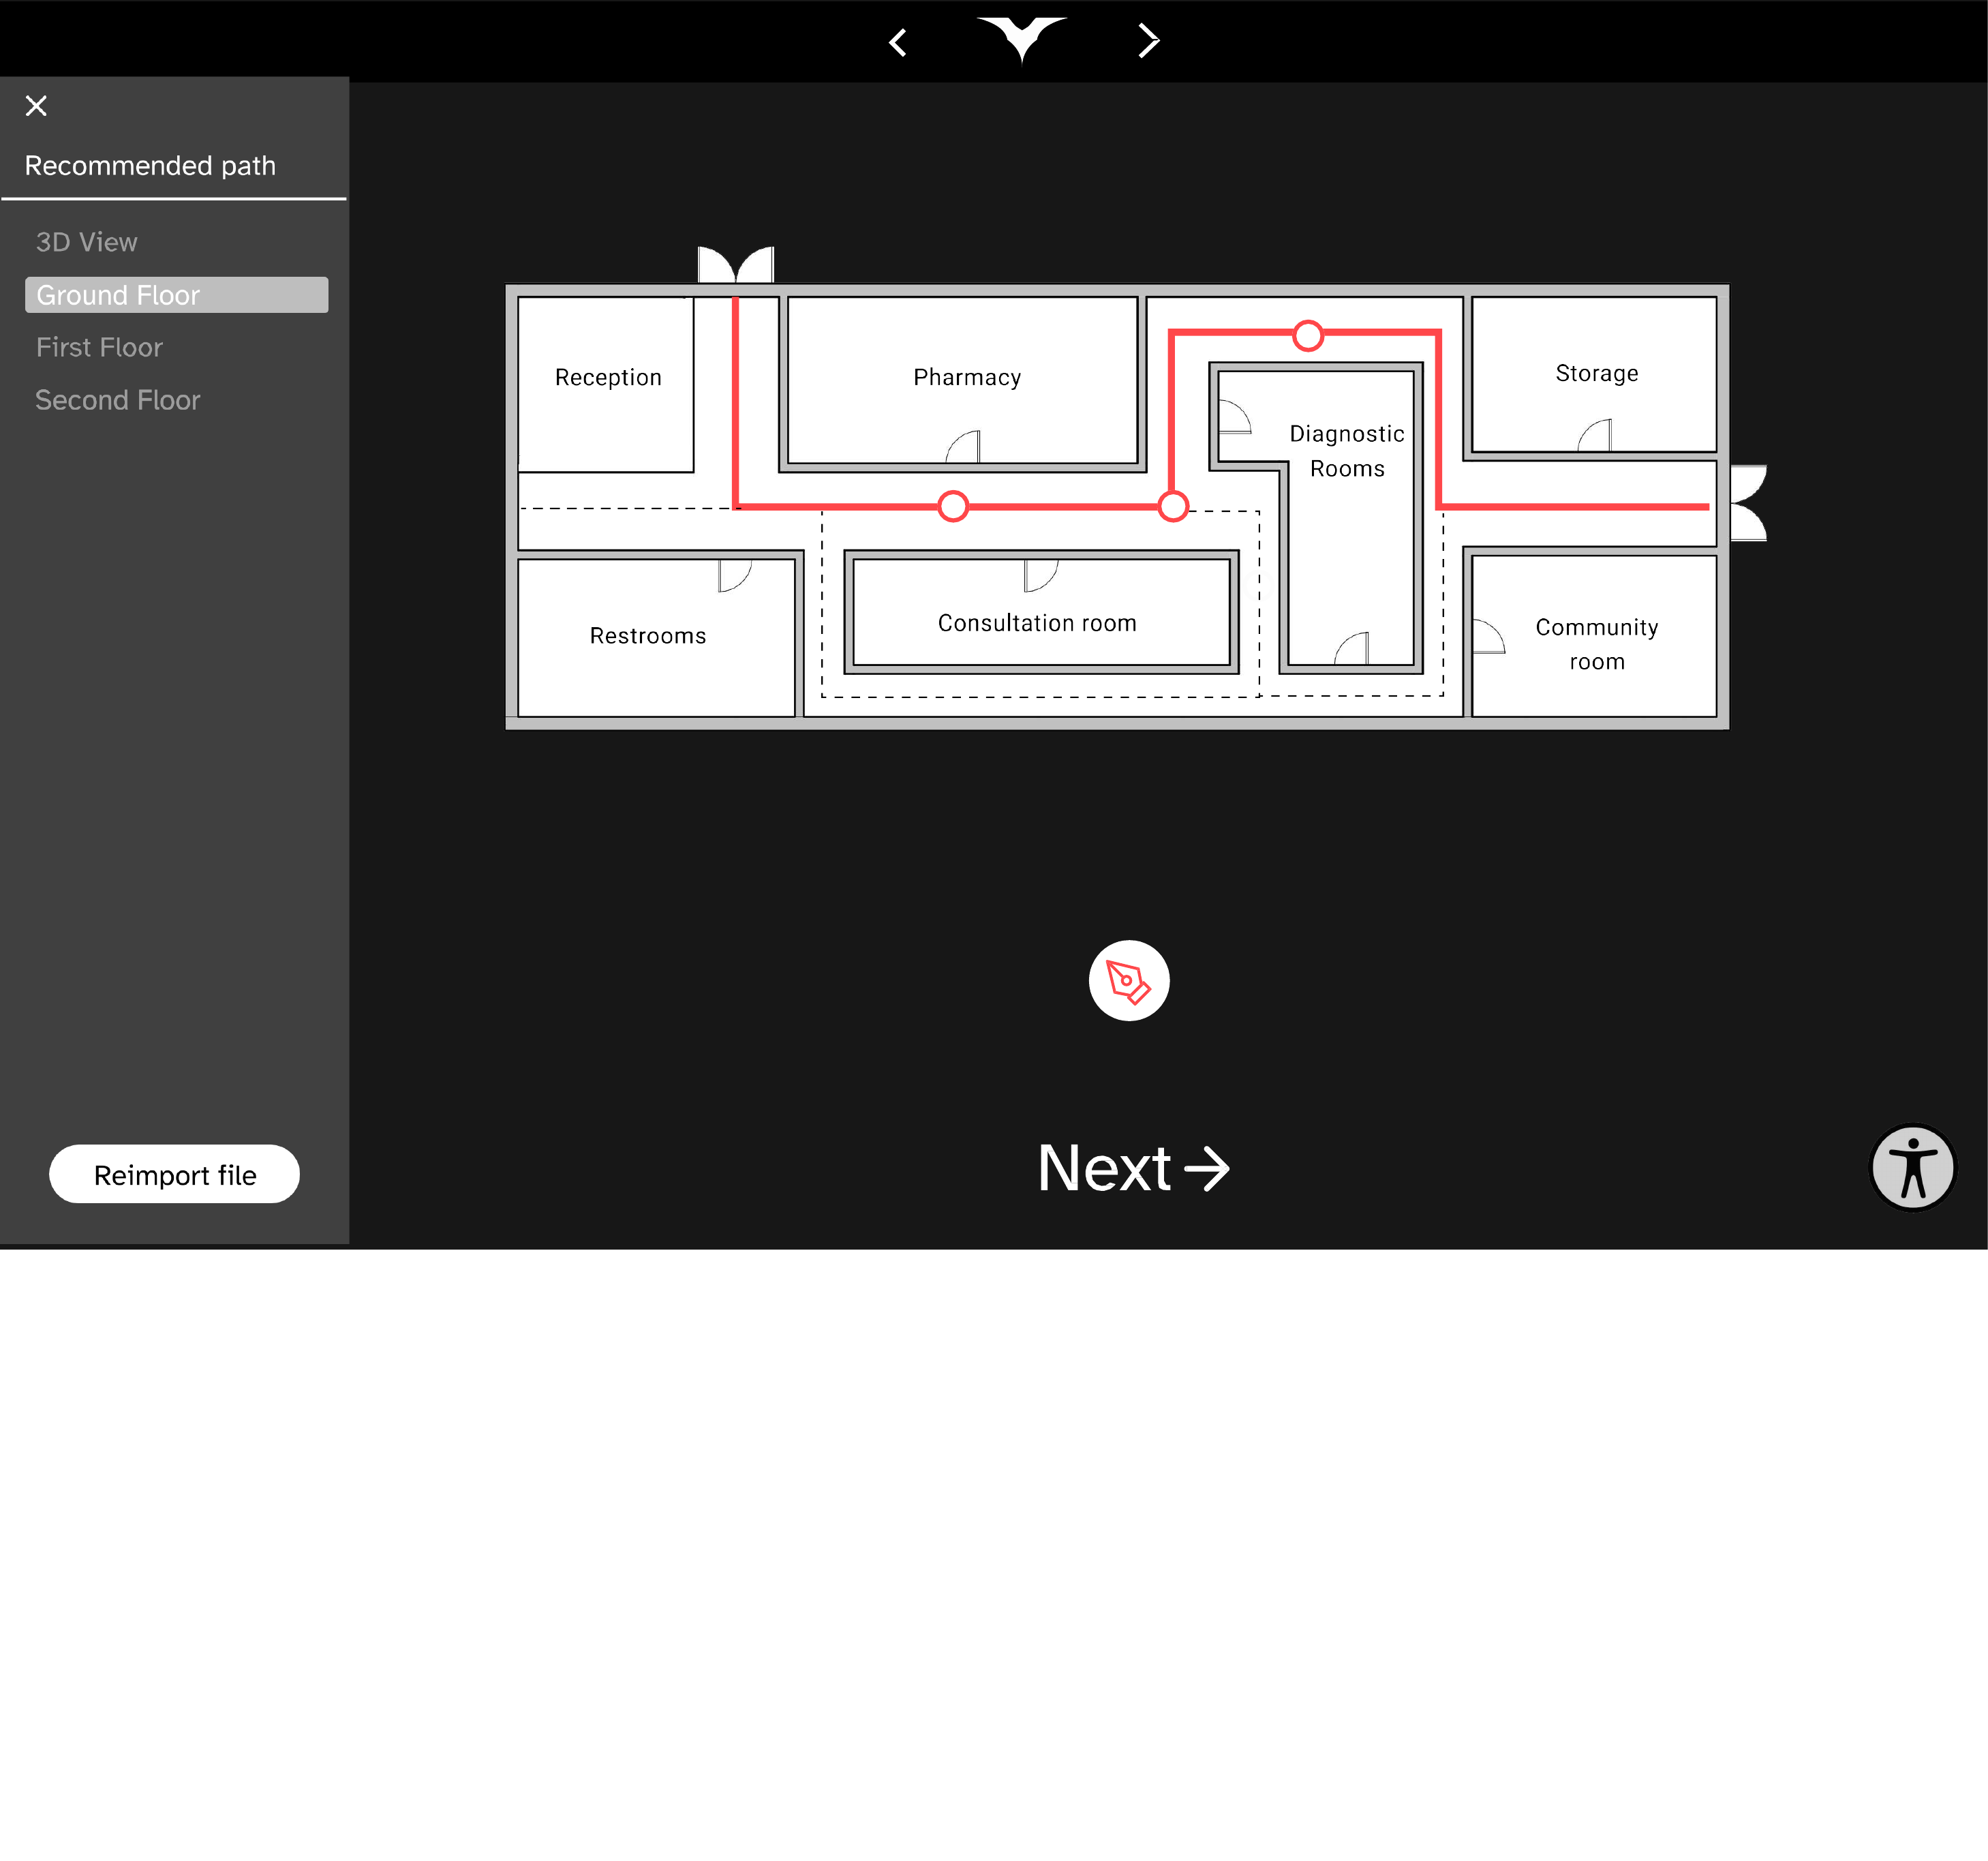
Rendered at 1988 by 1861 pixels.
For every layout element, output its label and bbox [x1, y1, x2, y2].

picture [25, 276, 328, 313]
picture [49, 1144, 300, 1203]
picture [36, 389, 200, 410]
picture [27, 155, 275, 180]
text_box [1242, 569, 1276, 603]
picture [26, 95, 46, 116]
text_box [0, 0, 1988, 1250]
